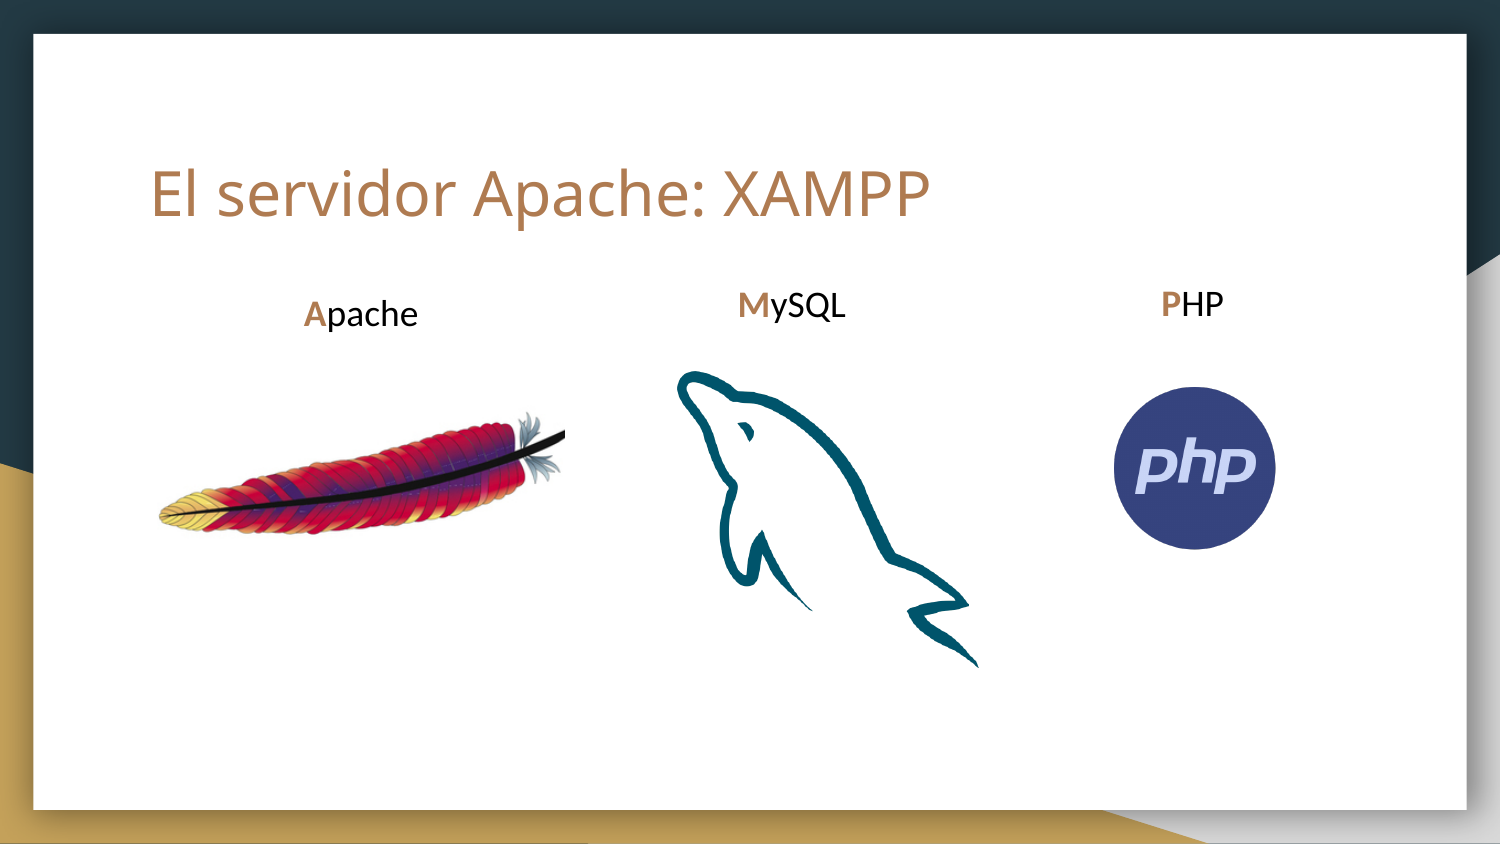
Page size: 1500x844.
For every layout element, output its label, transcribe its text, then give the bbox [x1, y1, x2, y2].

picture [1091, 364, 1299, 572]
text_box MySQL [711, 265, 872, 357]
title El servidor Apache: XAMPP [134, 138, 1366, 296]
text_box Apache [281, 273, 442, 351]
picture [677, 371, 980, 669]
picture [677, 371, 689, 383]
picture [156, 352, 566, 606]
text_box PHP [1091, 263, 1294, 364]
